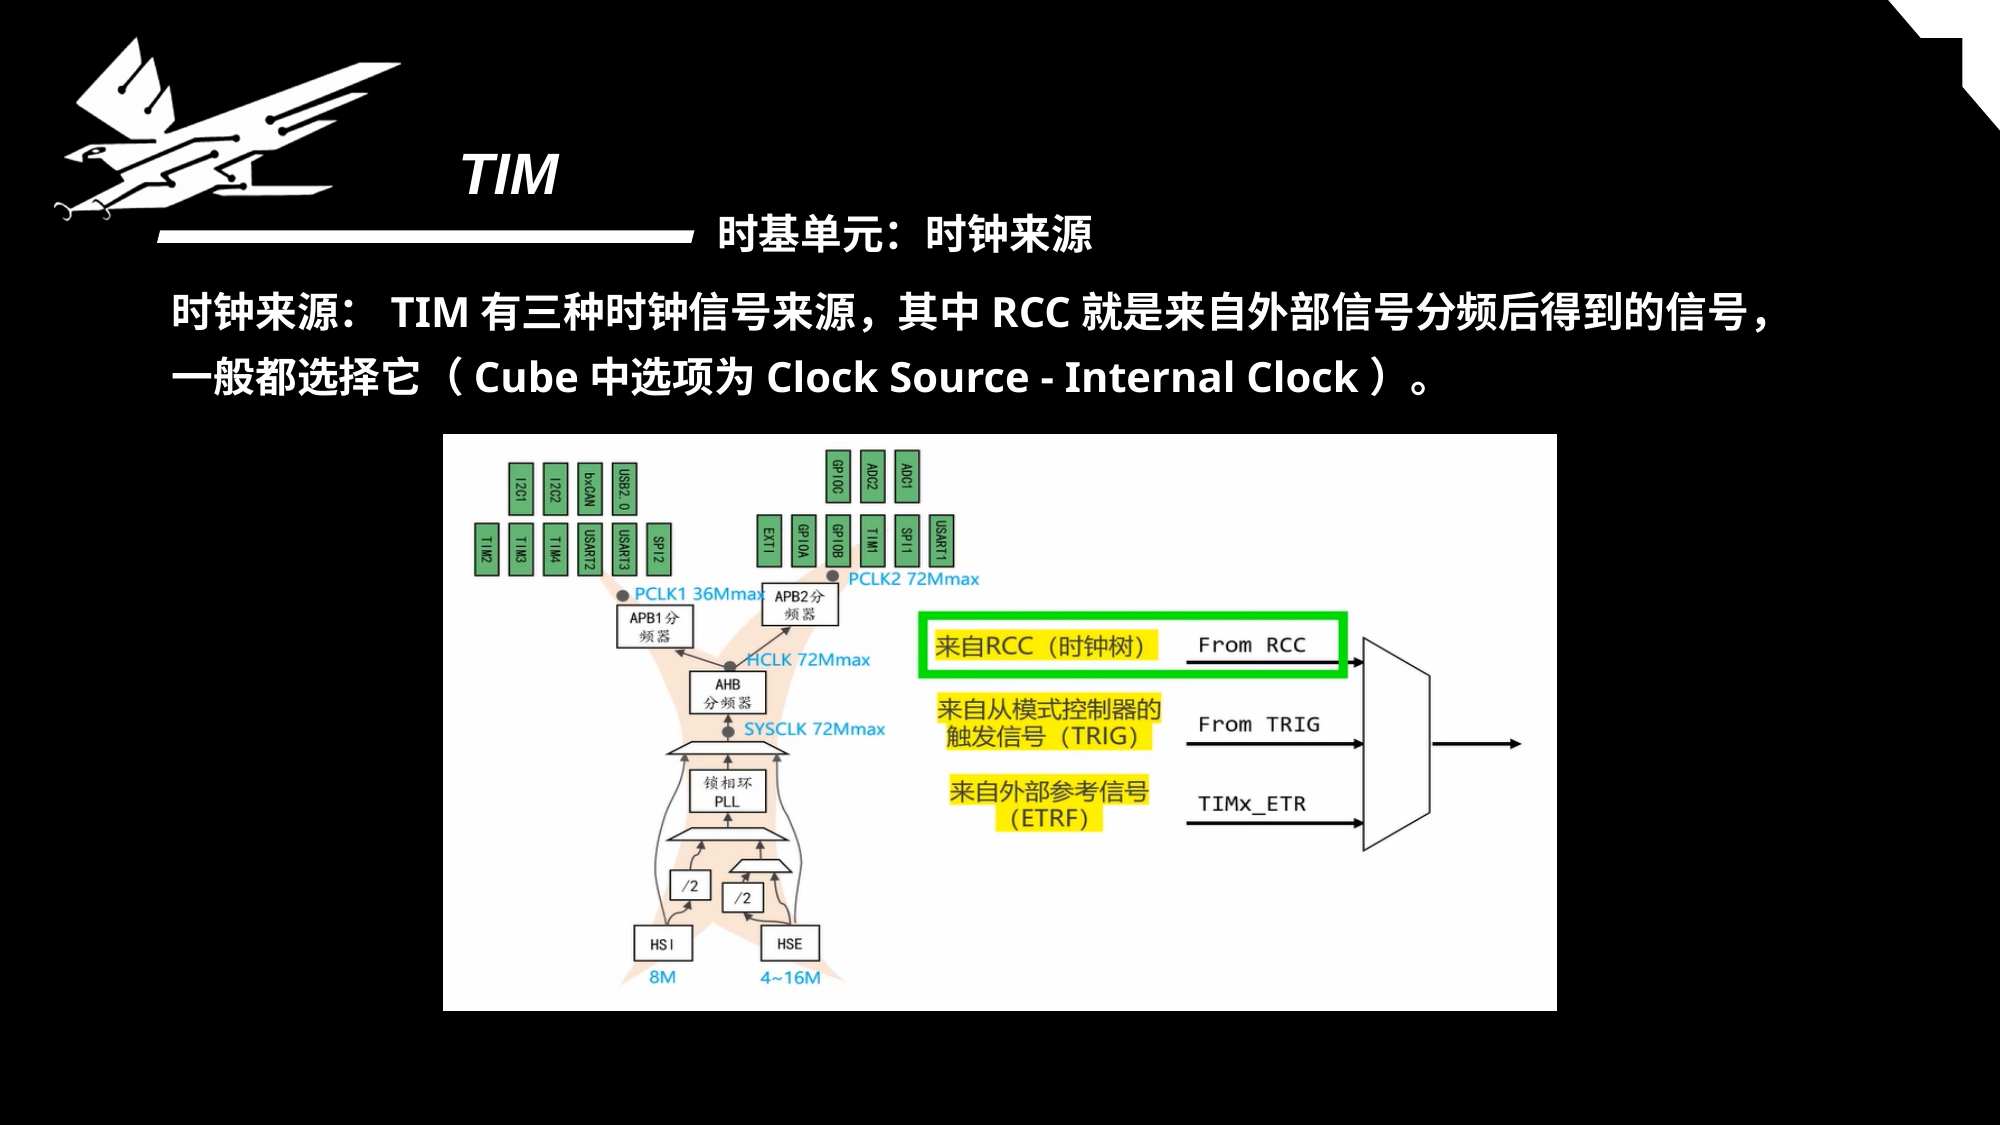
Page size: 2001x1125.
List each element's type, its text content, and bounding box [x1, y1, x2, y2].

text_box 时钟来源：TIM有三种时钟信号来源，其中RCC就是来自外部信号分频后得到的信号，一般都选择它（Cube中选项为Clock Source - Internal Clock）。 [1047, 263, 1778, 412]
picture [0, 0, 1558, 1012]
text_box [1888, 0, 2000, 131]
text_box 时基单元：时钟来源 [1047, 190, 1441, 263]
